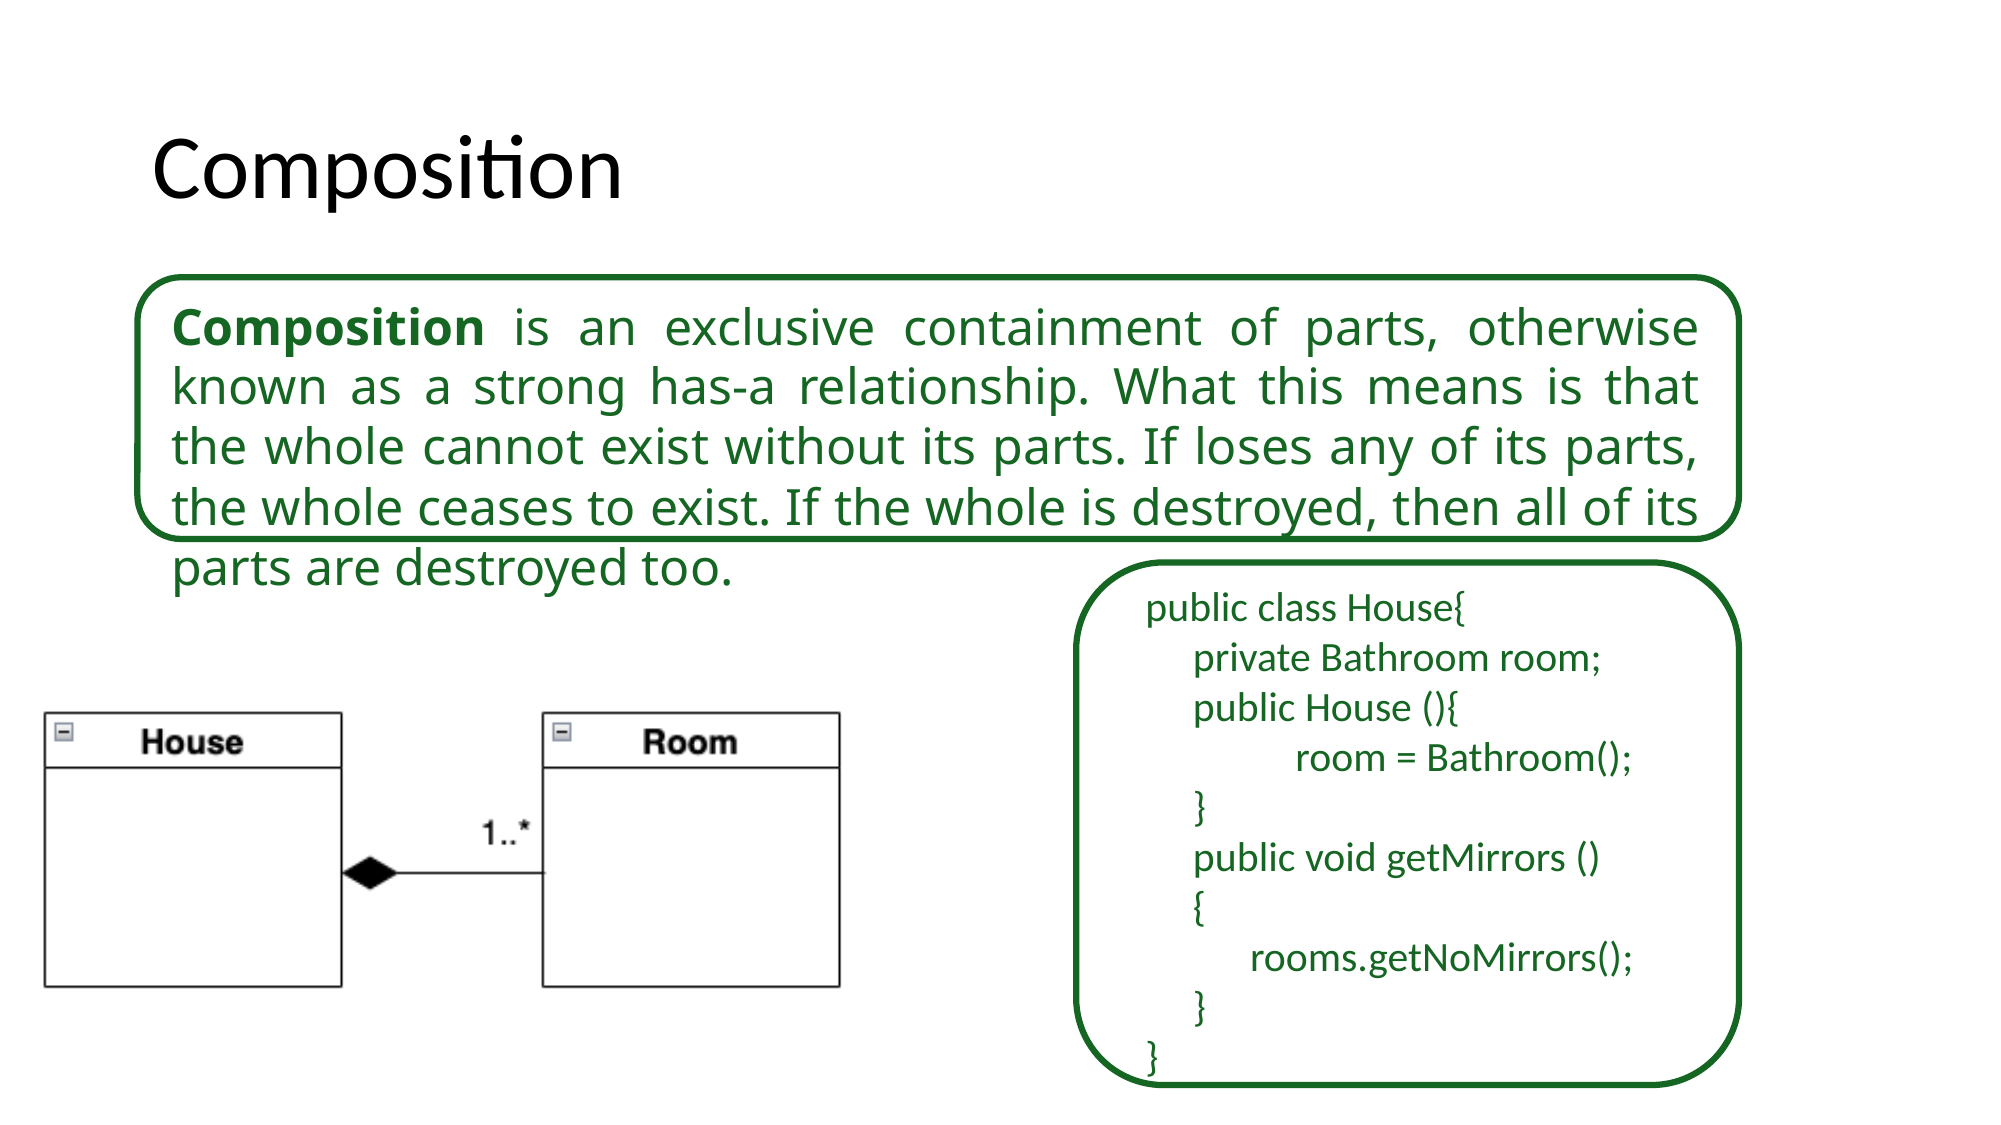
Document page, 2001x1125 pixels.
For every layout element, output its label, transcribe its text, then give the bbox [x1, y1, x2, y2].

picture [38, 704, 856, 1001]
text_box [137, 276, 1740, 546]
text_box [1075, 562, 1740, 1093]
title Composition [137, 59, 1863, 278]
